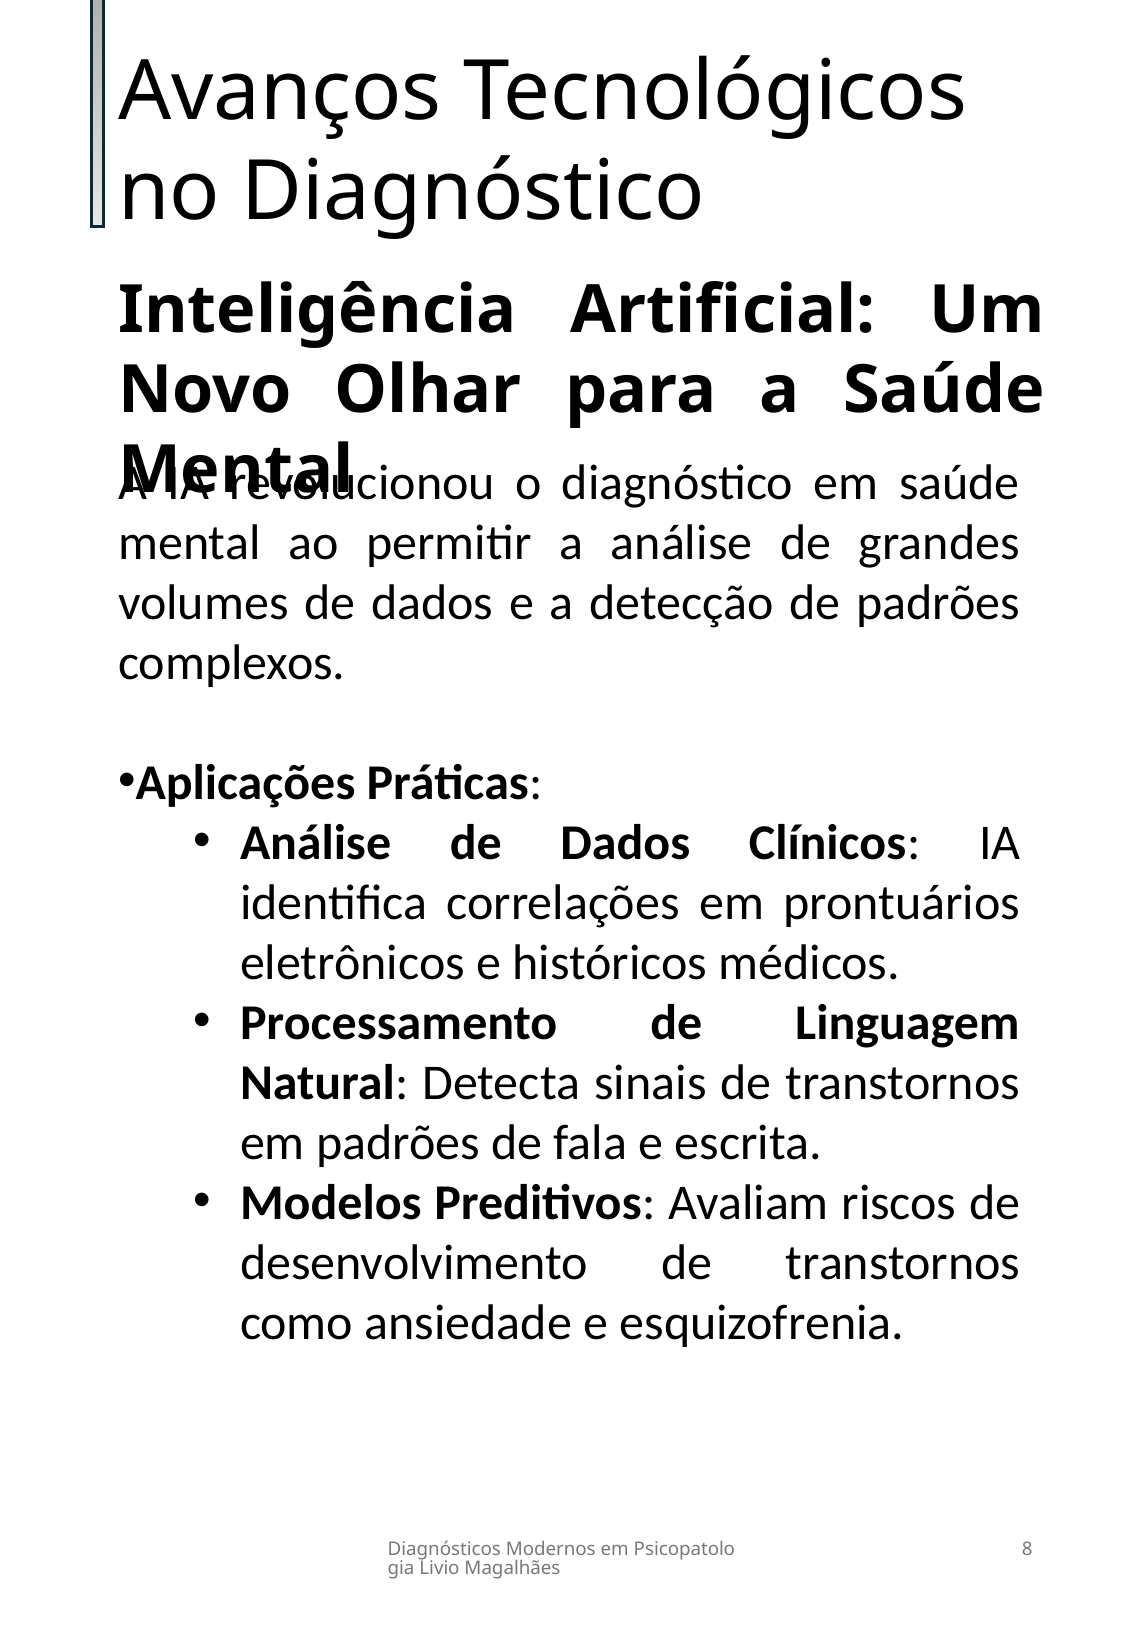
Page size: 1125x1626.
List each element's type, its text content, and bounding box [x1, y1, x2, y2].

text_box [90, 0, 105, 228]
text_box Inteligência Artificial: Um Novo Olhar para a Saúde Mental [103, 344, 1061, 513]
text_box Avanços Tecnológicos no Diagnóstico [103, 28, 1066, 344]
text_box A IA revolucionou o diagnóstico em saúde mental ao permitir a análise de grandes volumes de dados e a detecção de padrões complexos. Aplicações Práticas: Análise de Dados Clínicos: IA identifica correlações em prontuários eletrônicos e históricos médicos. Processamento de Linguagem Natural: Detecta sinais de transtornos em padrões de fala e escrita. Modelos Preditivos: Avaliam riscos de desenvolvimento de transtornos como ansiedade e esquizofrenia. [103, 513, 1036, 1402]
slide_number 8 [794, 1506, 1048, 1593]
footer Diagnósticos Modernos em Psicopatologia Livio Magalhães [372, 1506, 753, 1593]
